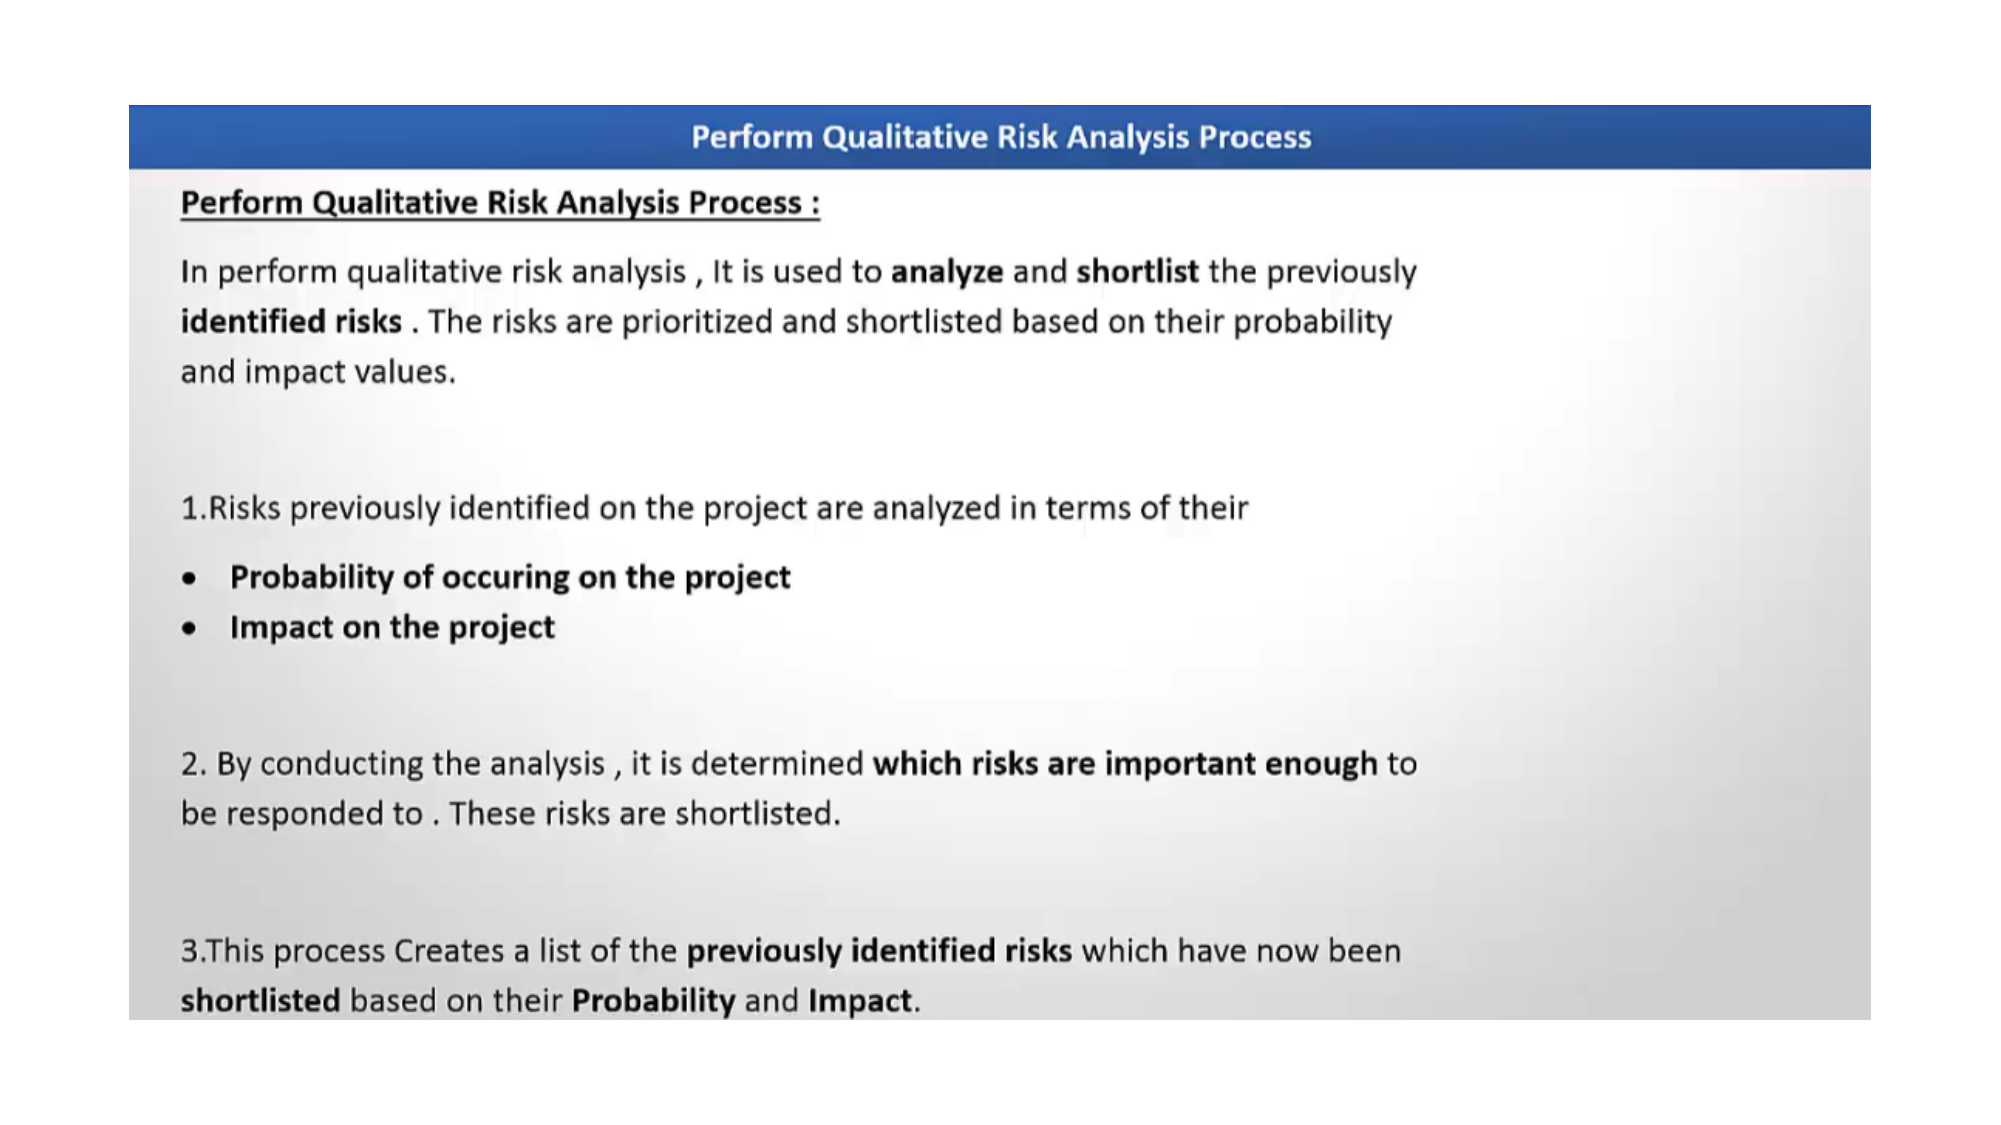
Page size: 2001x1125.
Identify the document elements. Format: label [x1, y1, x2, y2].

list [129, 104, 1871, 1020]
